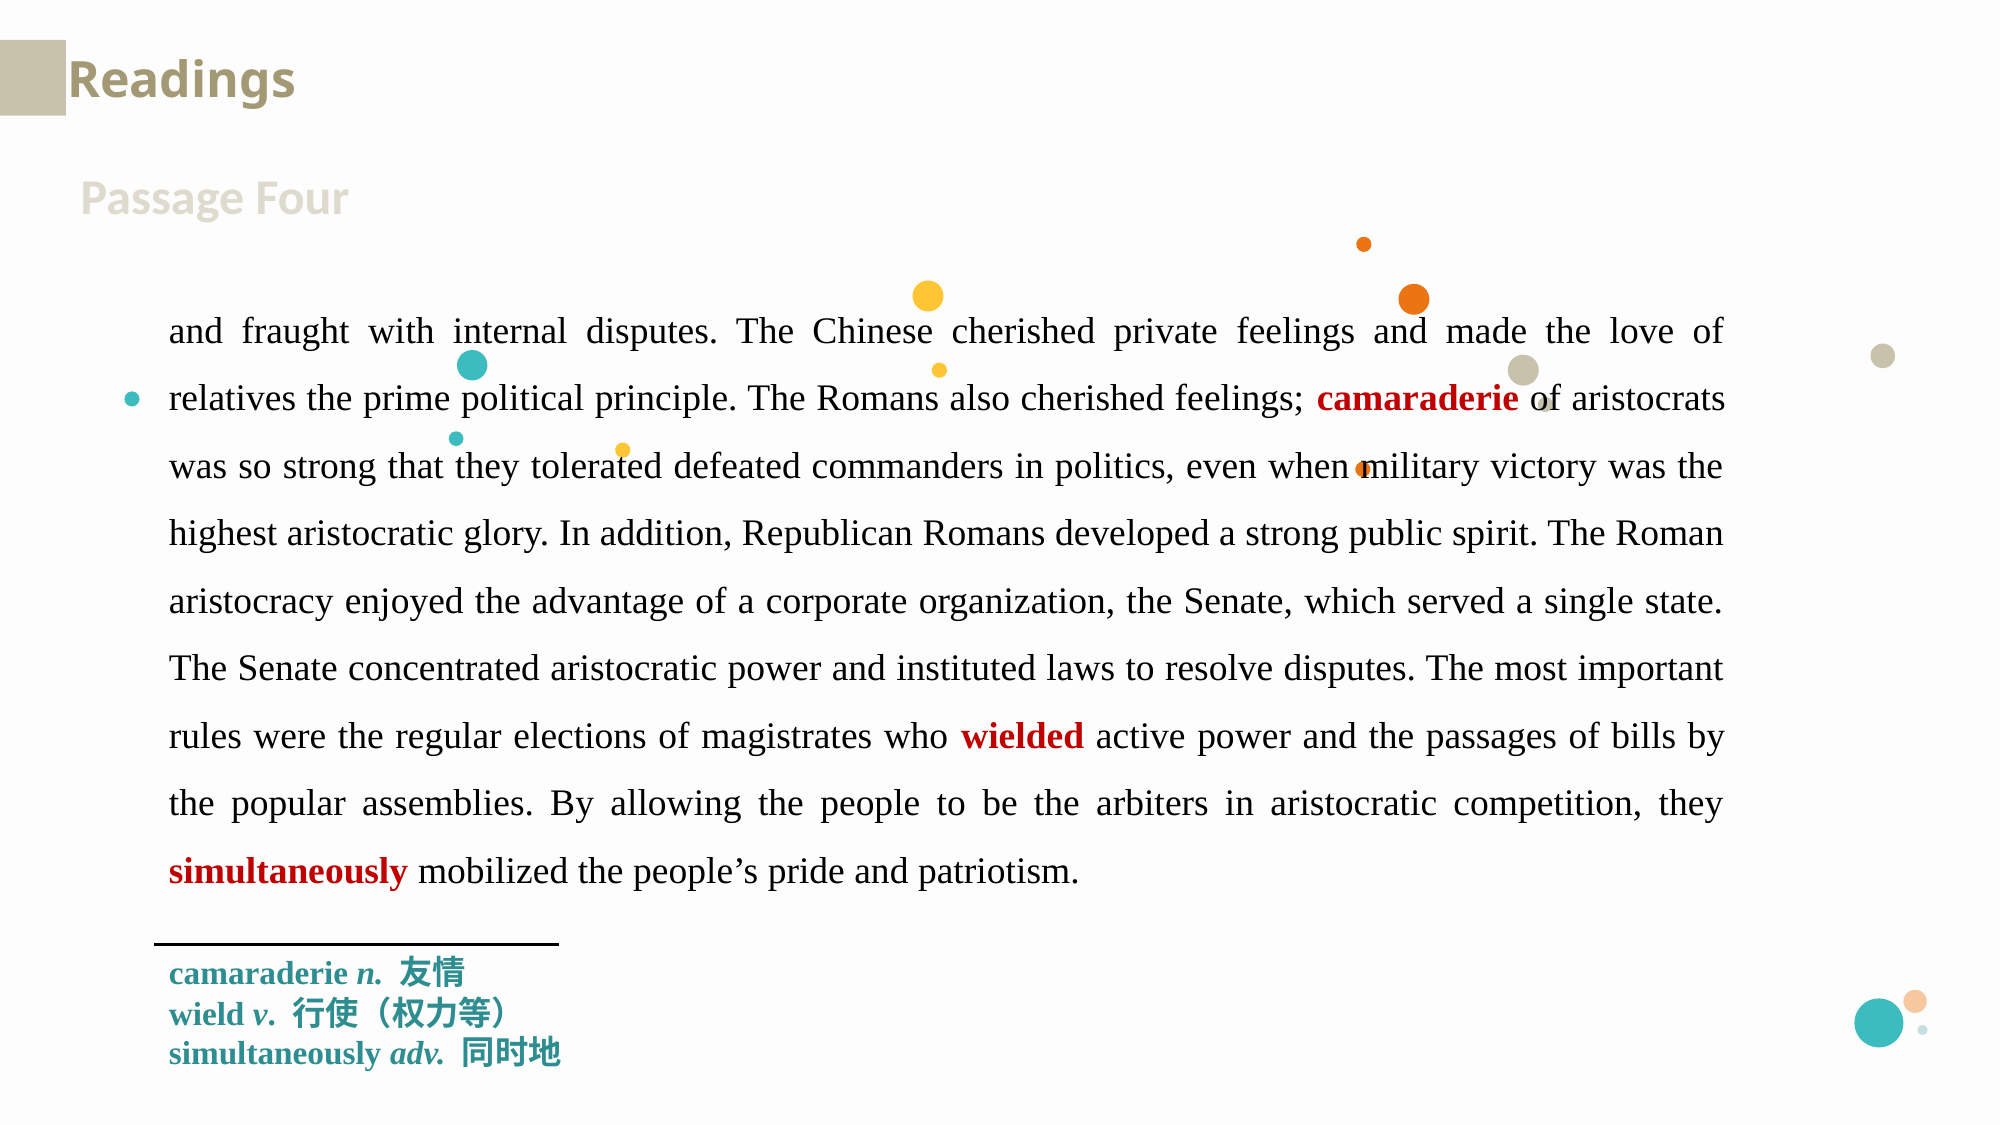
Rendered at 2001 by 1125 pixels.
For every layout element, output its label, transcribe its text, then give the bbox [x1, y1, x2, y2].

text_box [1869, 342, 1896, 370]
text_box Readings [52, 39, 311, 115]
text_box camaraderie n. 友情 wield v. 行使（权力等） simultaneously adv. 同时地 [154, 944, 1987, 1079]
text_box Passage Four [65, 157, 986, 233]
text_box [123, 390, 141, 408]
text_box and fraught with internal disputes. The Chinese cherished private feelings and made the love of relatives the prime political principle. The Romans also cherished feelings; camaraderie of aristocrats was so strong that they tolerated defeated commanders in politics, even when military victory was the highest aristocratic glory. In addition, Republican Romans developed a strong public spirit. The Roman aristocracy enjoyed the advantage of a corporate organization, the Senate, which served a single state. The Senate concentrated aristocratic power and instituted laws to resolve disputes. The most important rules were the regular elections of magistrates who wielded active power and the passages of bills by the popular assemblies. By allowing the people to be the arbiters in aristocratic competition, they simultaneously mobilized the people’s pride and patriotism. [154, 275, 1741, 899]
text_box [0, 39, 67, 117]
text_box [1355, 235, 1373, 253]
